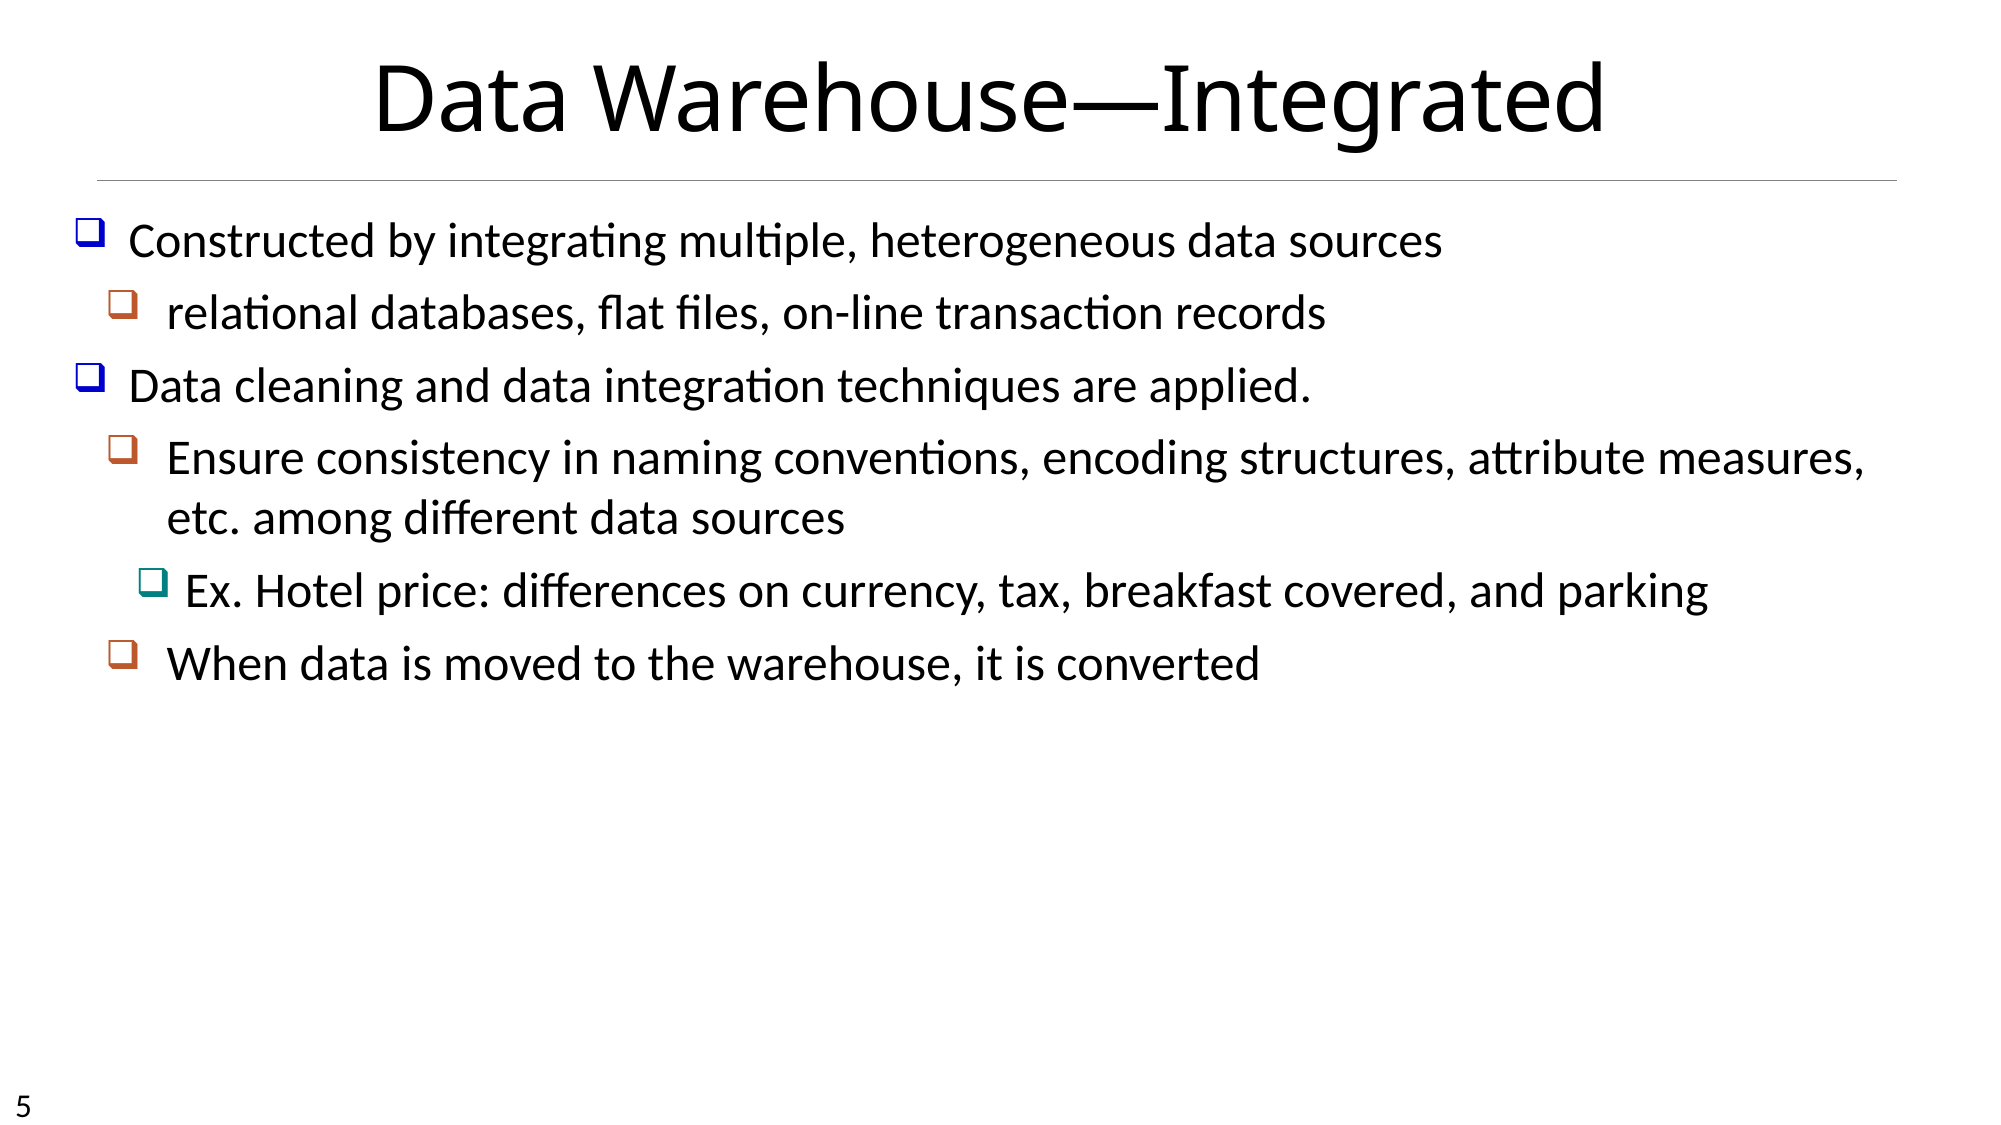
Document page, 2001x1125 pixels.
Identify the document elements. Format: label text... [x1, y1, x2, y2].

title Data Warehouse—Integrated [57, 36, 1923, 158]
list Constructed by integrating multiple, heterogeneous data sources relational databases, flat files, on-line transaction records Data cleaning and data integration techniques are applied. Ensure consistency in naming conventions, encoding structures, attribute measures, etc. among different data sources Ex. Hotel price: differences on currency, tax, breakfast covered, and parking When data is moved to the warehouse, it is converted [57, 200, 1929, 1055]
